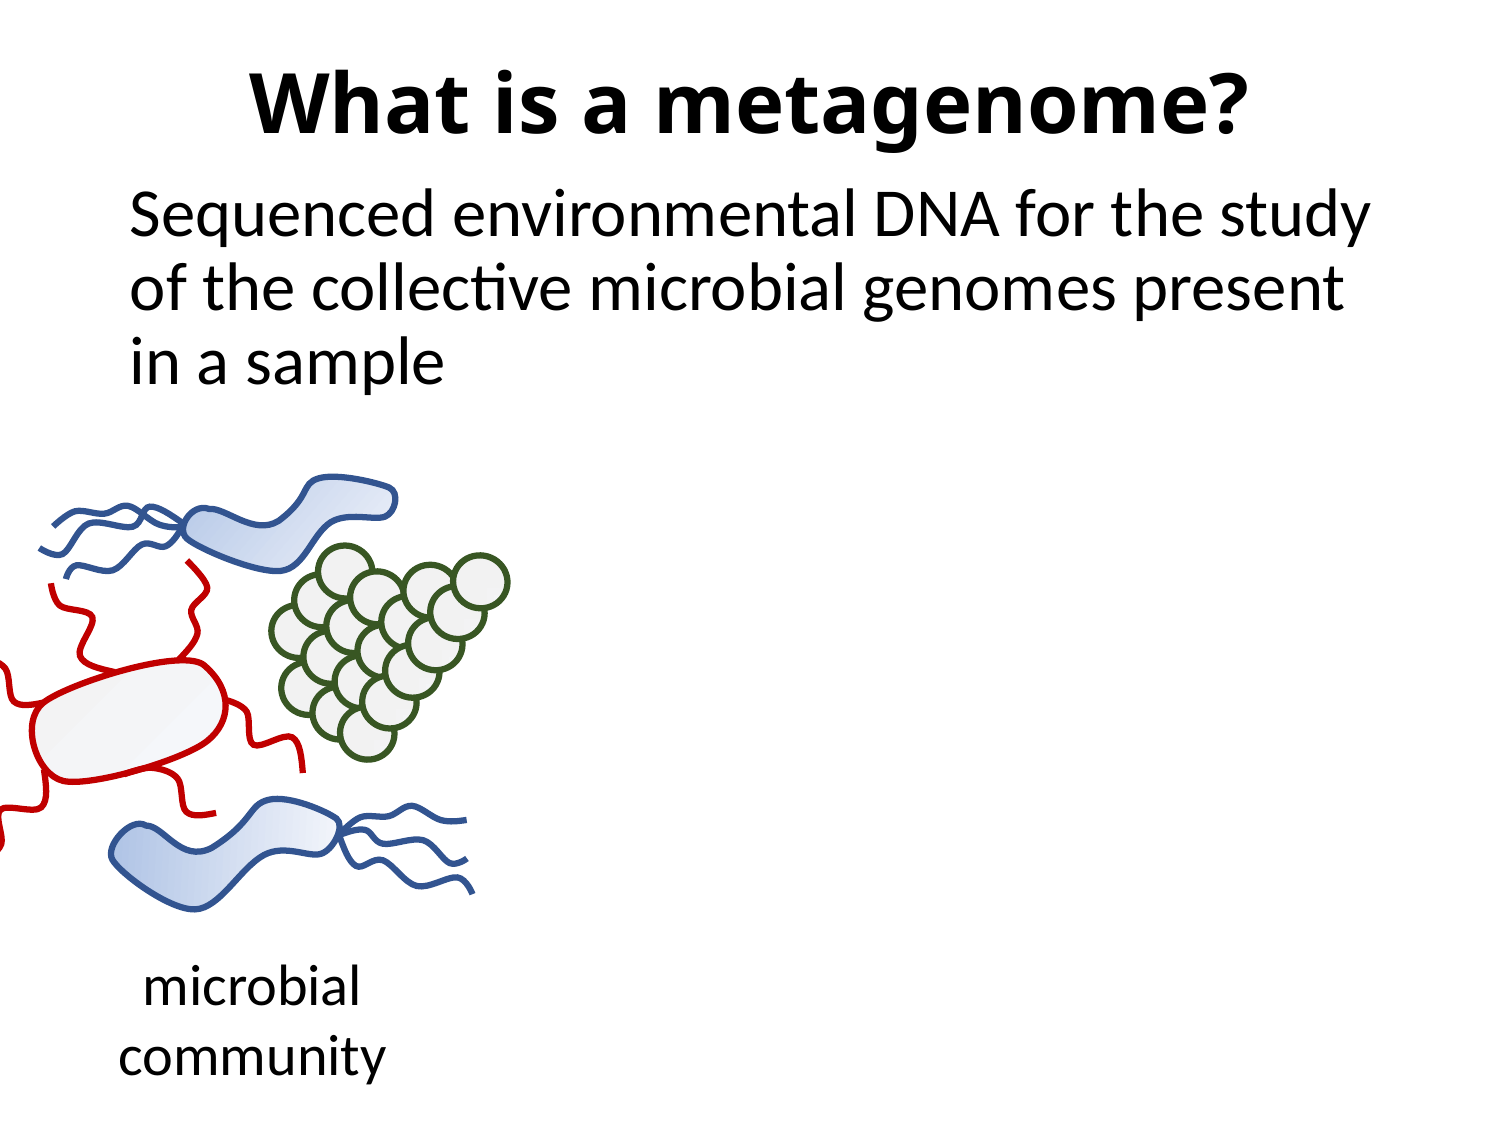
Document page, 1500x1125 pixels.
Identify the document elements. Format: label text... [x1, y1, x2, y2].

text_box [53, 446, 383, 603]
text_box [138, 731, 465, 962]
text_box microbial community [68, 940, 437, 1095]
list Sequenced environmental DNA for the study of the collective microbial genomes present in a sample [114, 169, 1409, 883]
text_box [0, 568, 305, 827]
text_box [305, 528, 486, 760]
title What is a metagenome? [0, 0, 1500, 215]
